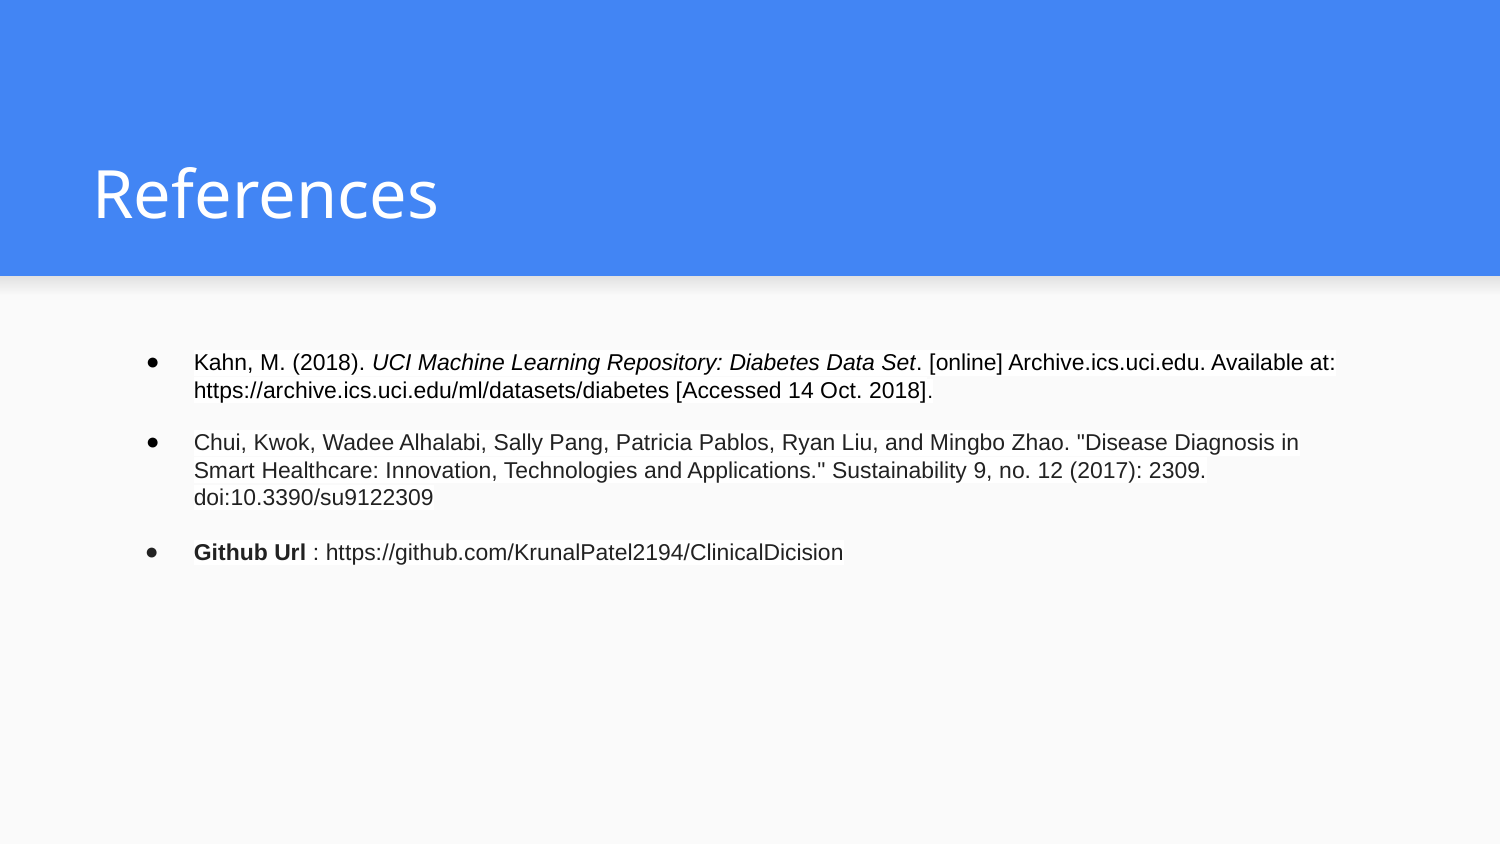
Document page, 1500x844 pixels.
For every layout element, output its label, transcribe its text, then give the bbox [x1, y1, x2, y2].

text_box Kahn, M. (2018). UCI Machine Learning Repository: Diabetes Data Set. [online] Archive.ics.uci.edu. Available at: https://archive.ics.uci.edu/ml/datasets/diabetes [Accessed 14 Oct. 2018]. Chui, Kwok, Wadee Alhalabi, Sally Pang, Patricia Pablos, Ryan Liu, and Mingbo Zhao. "Disease Diagnosis in Smart Healthcare: Innovation, Technologies and Applications." Sustainability 9, no. 12 (2017): 2309. doi:10.3390/su9122309 Github Url : https://github.com/KrunalPatel2194/ClinicalDicision [103, 332, 1354, 788]
title References [77, 121, 1427, 248]
